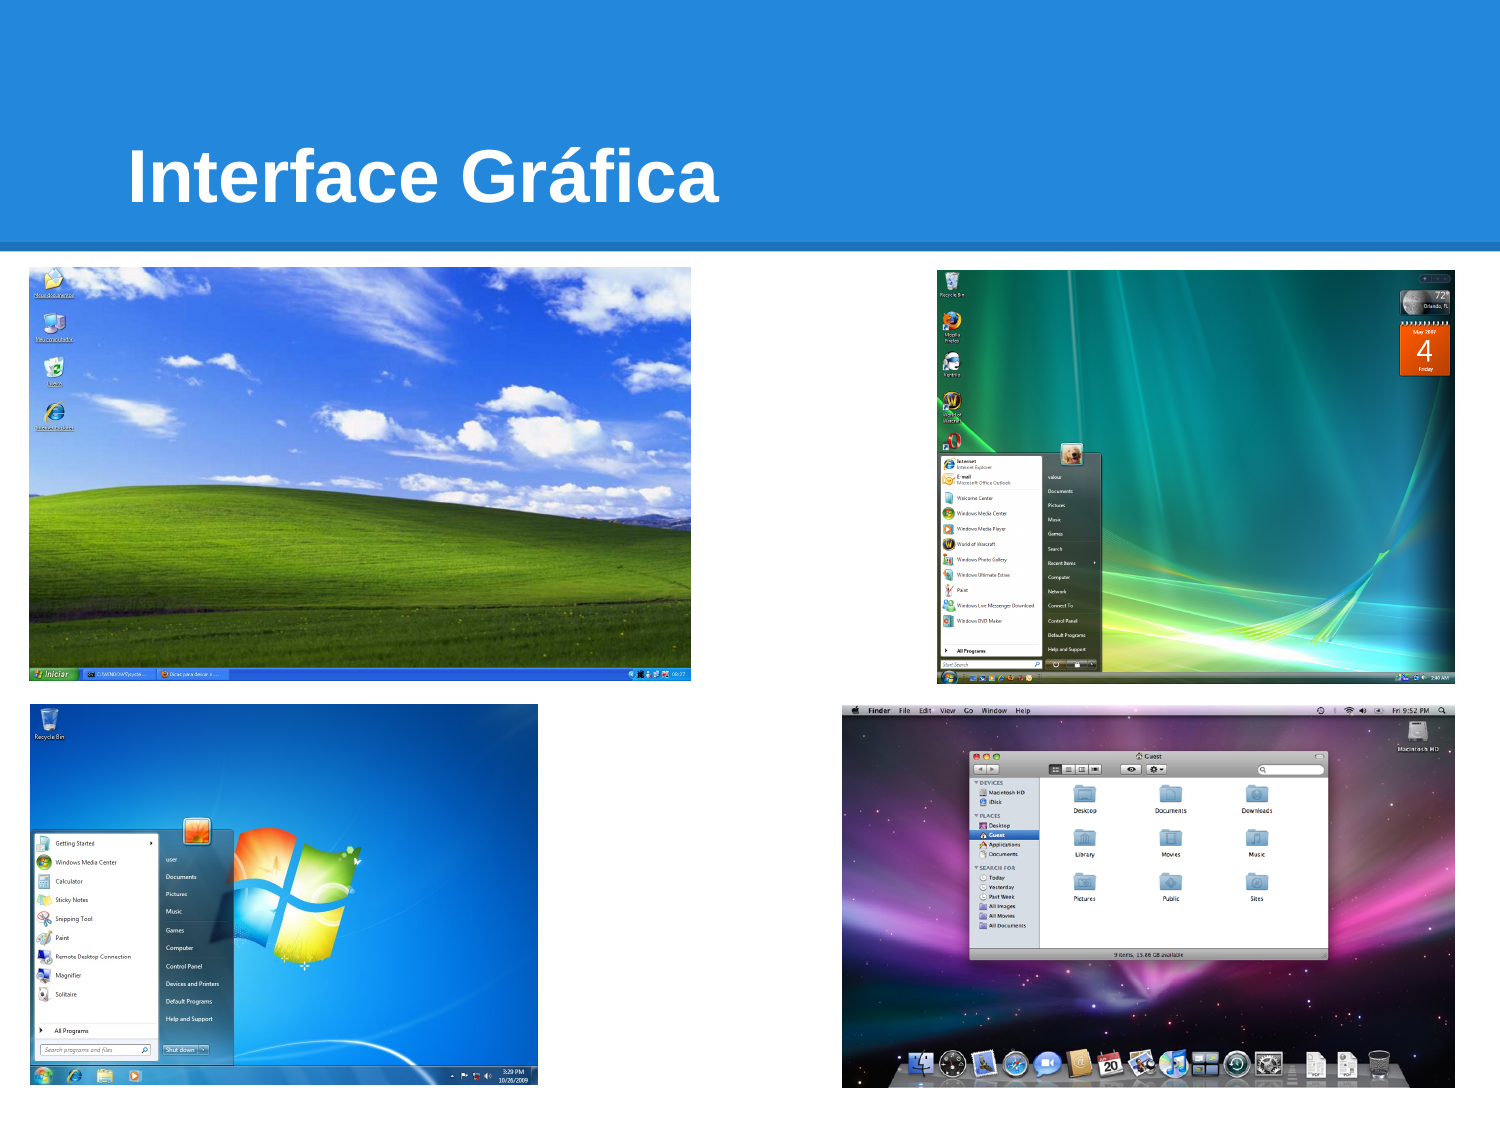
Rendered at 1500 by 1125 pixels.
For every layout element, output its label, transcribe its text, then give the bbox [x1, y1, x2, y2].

picture [937, 270, 1455, 685]
picture [841, 705, 1455, 1089]
picture [29, 703, 538, 1085]
title Interface Gráfica [75, 45, 1425, 233]
picture [29, 266, 691, 681]
